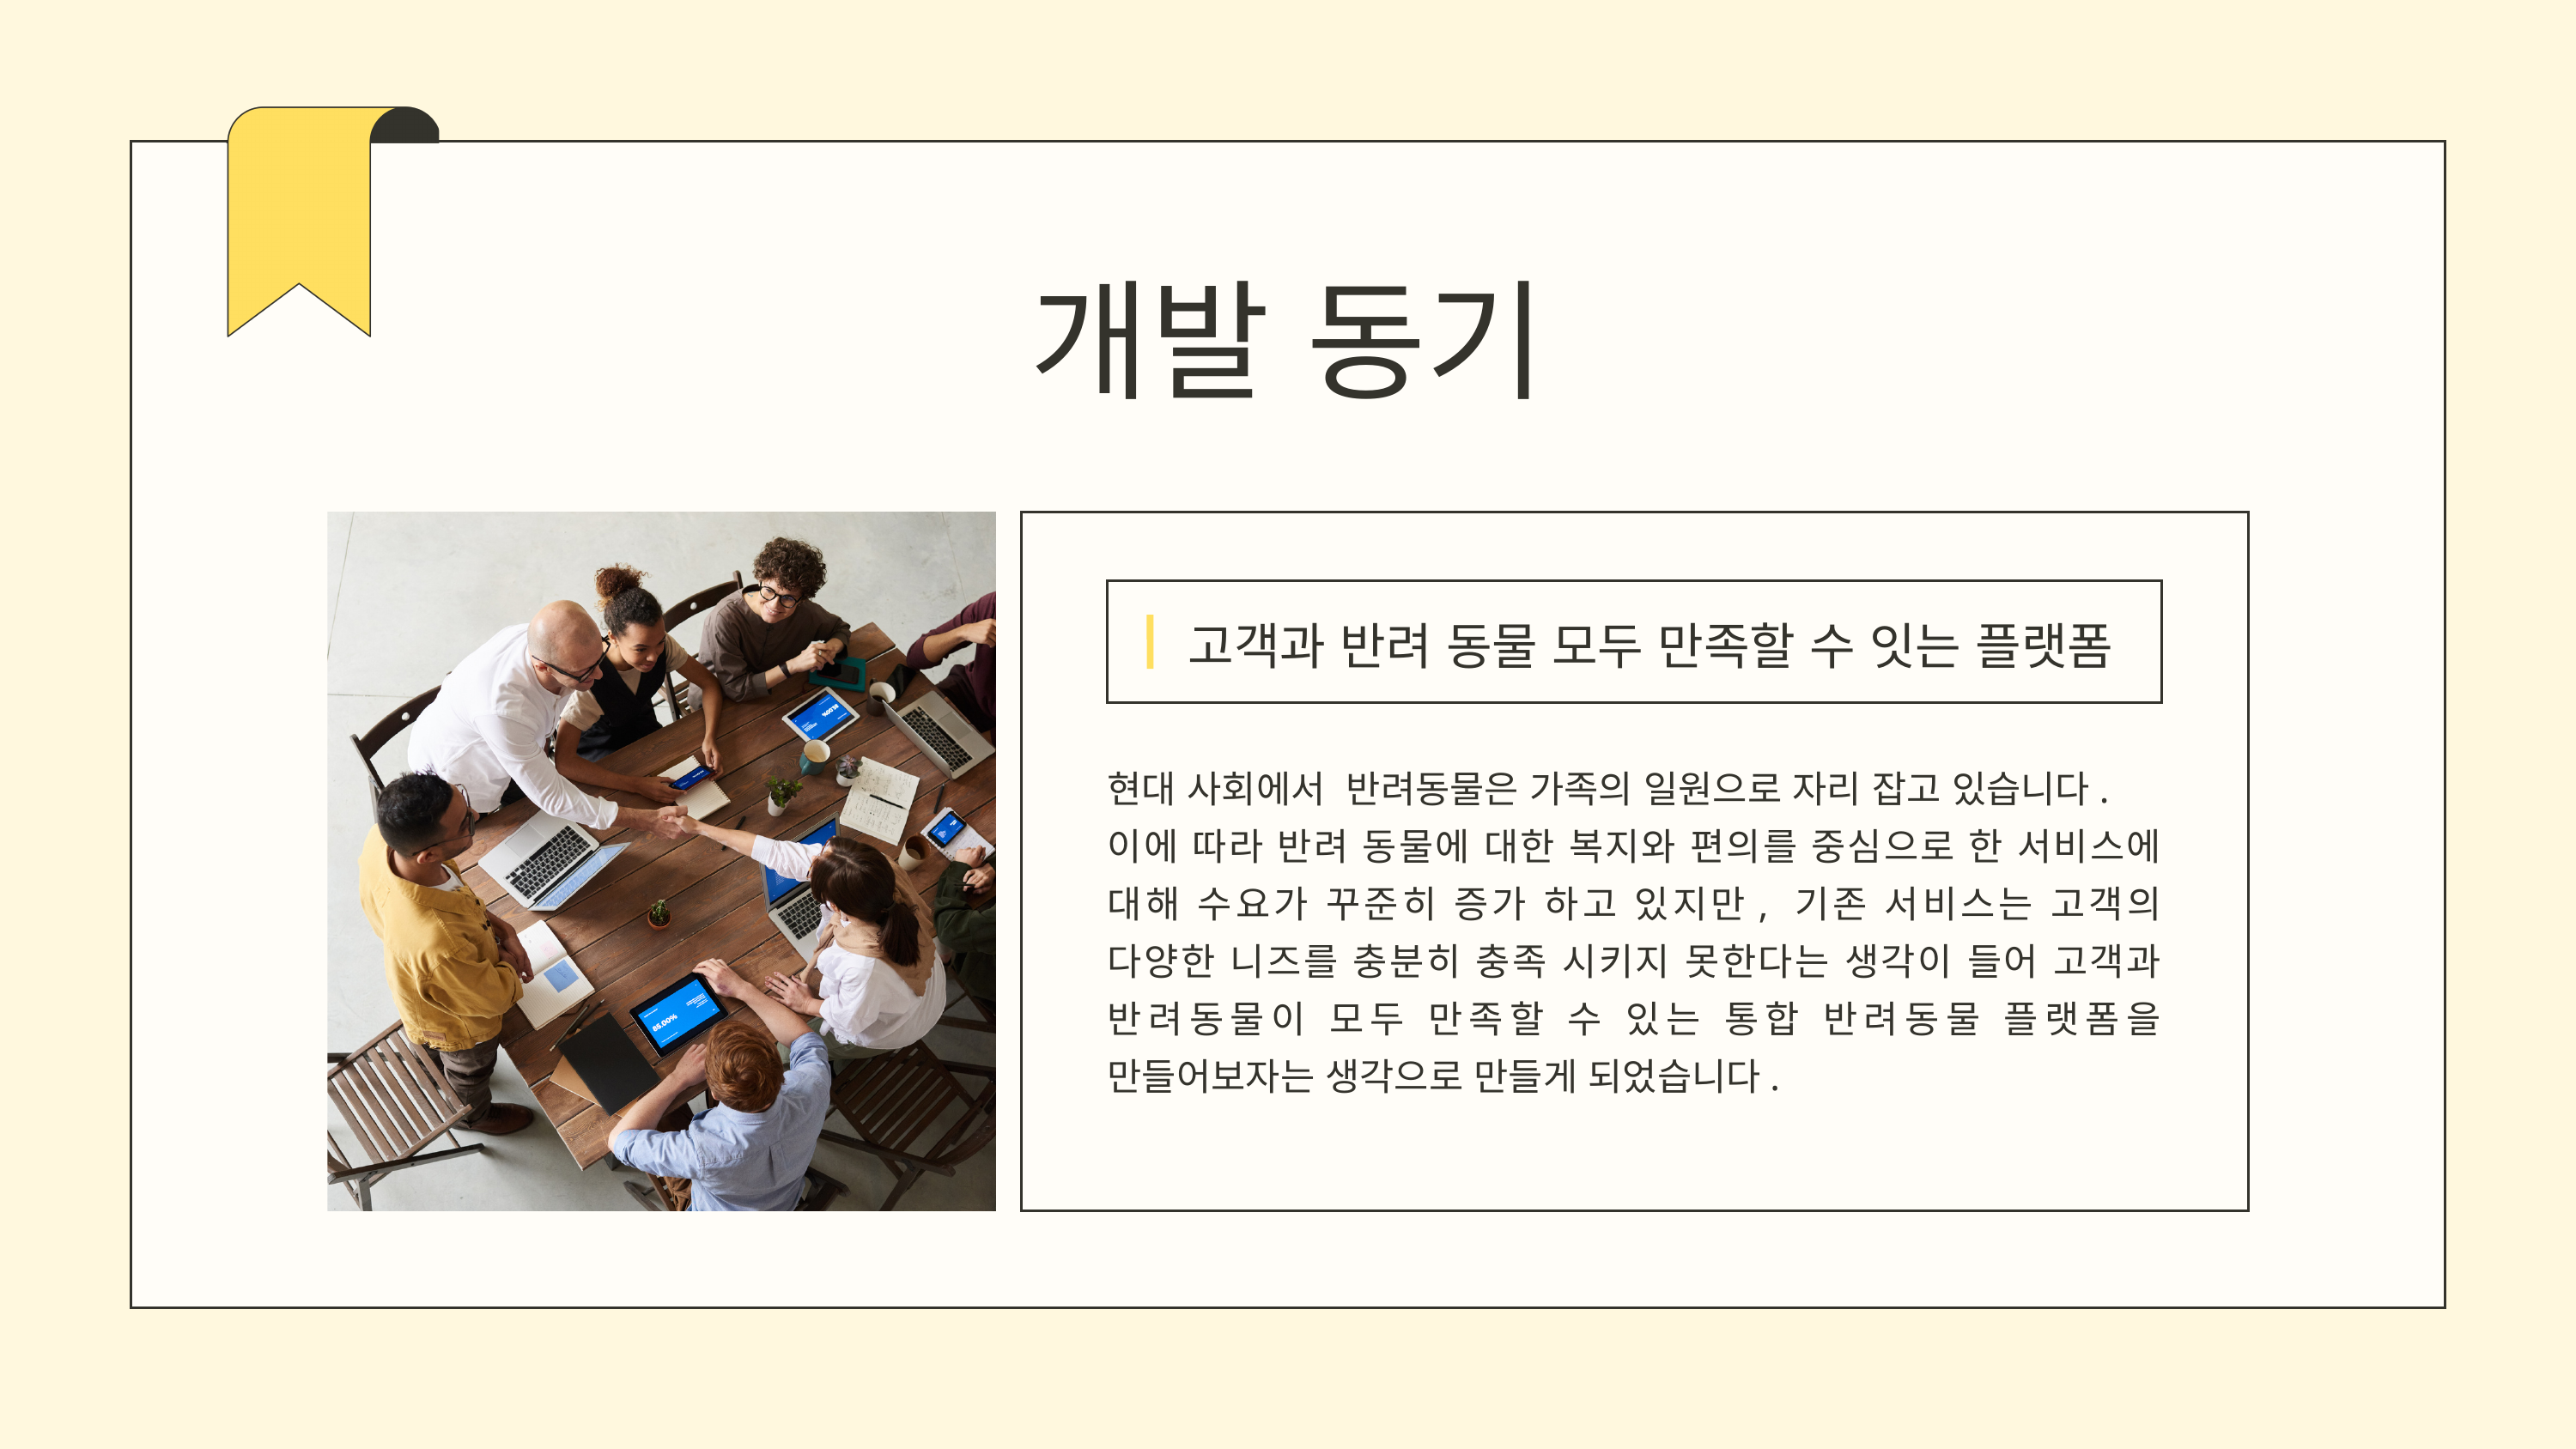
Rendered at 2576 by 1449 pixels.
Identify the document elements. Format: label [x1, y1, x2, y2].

text_box [131, 140, 2445, 1308]
text_box [1020, 512, 2249, 1211]
text_box [1107, 580, 2162, 704]
text_box [327, 512, 997, 1211]
text_box [226, 106, 440, 138]
